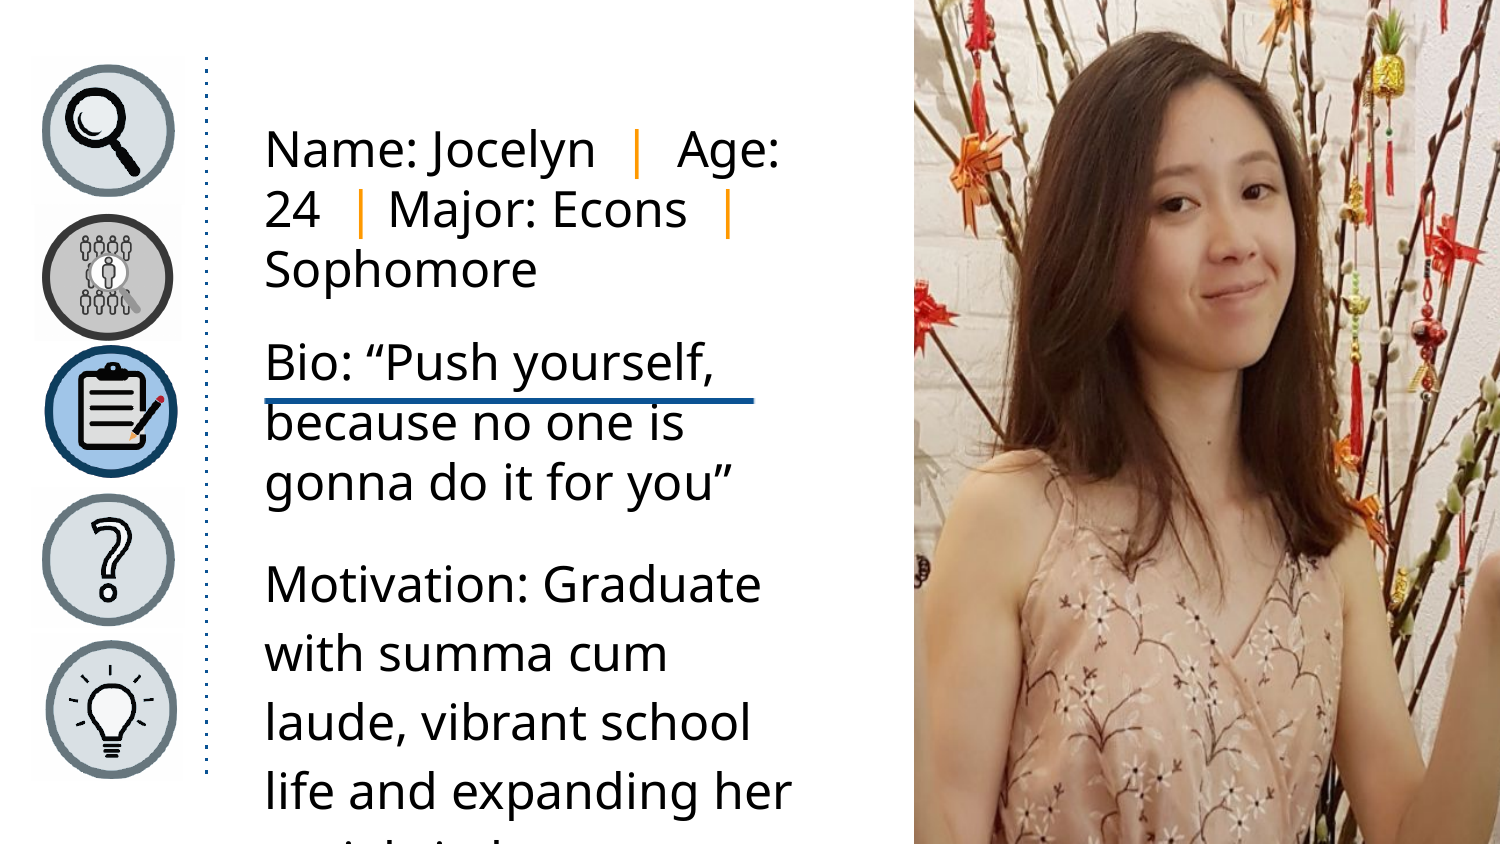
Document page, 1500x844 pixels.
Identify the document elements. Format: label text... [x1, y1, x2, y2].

picture [31, 632, 183, 781]
picture [914, 0, 1500, 844]
picture [31, 487, 185, 628]
picture [264, 398, 757, 404]
text_box Name: Jocelyn | Age: 24 | Major: Econs | Sophomore Bio: “Push yourself, because no one is gonna do it for you” Motivation: Graduate with summa cum laude, vibrant school life and expanding her social circle. [249, 102, 835, 722]
picture [30, 56, 185, 482]
